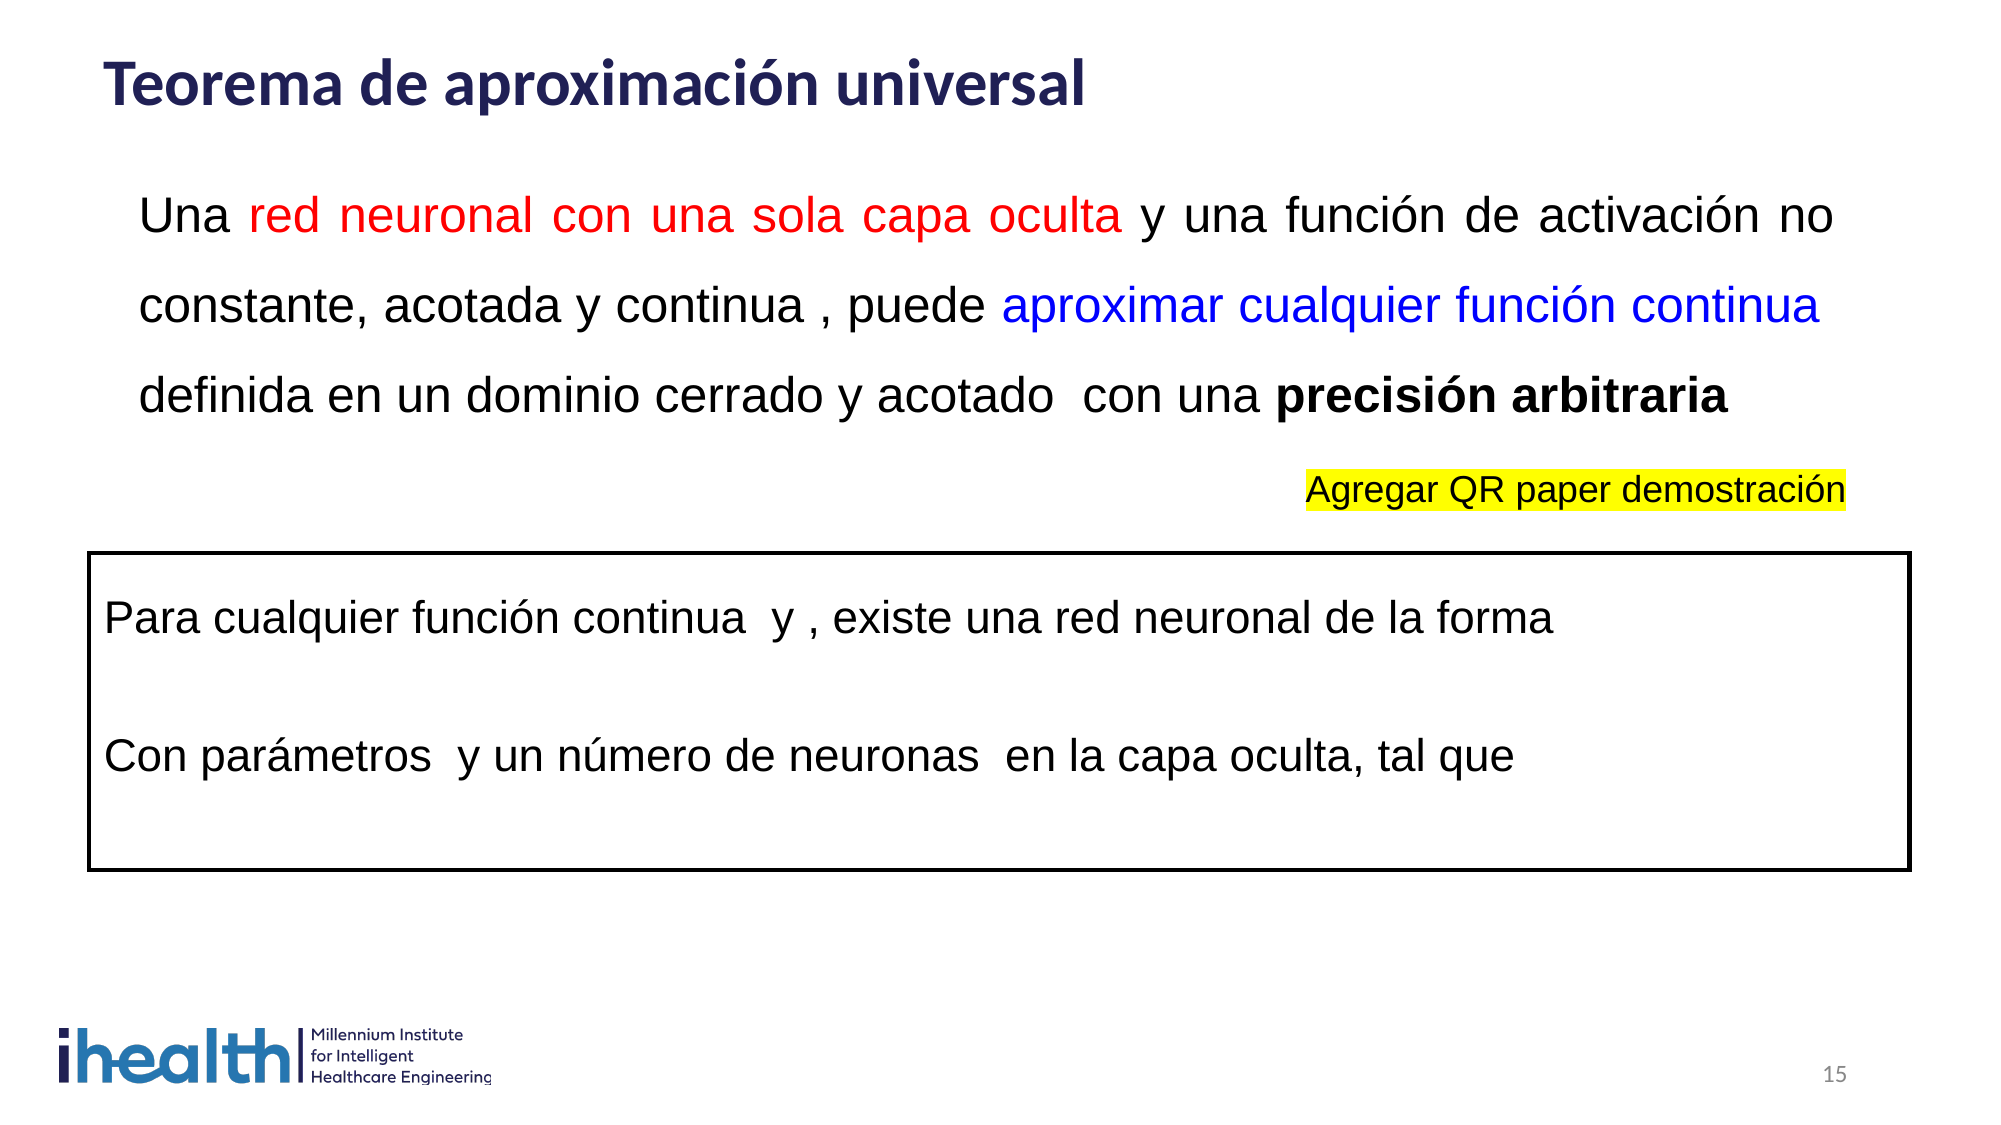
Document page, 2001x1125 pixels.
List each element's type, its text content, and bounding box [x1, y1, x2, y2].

text_box Agregar QR paper demostración [1290, 457, 1862, 518]
text_box Teorema de aproximación universal [88, 31, 1972, 127]
picture [59, 1028, 491, 1085]
slide_number 15 [1412, 1042, 1863, 1103]
